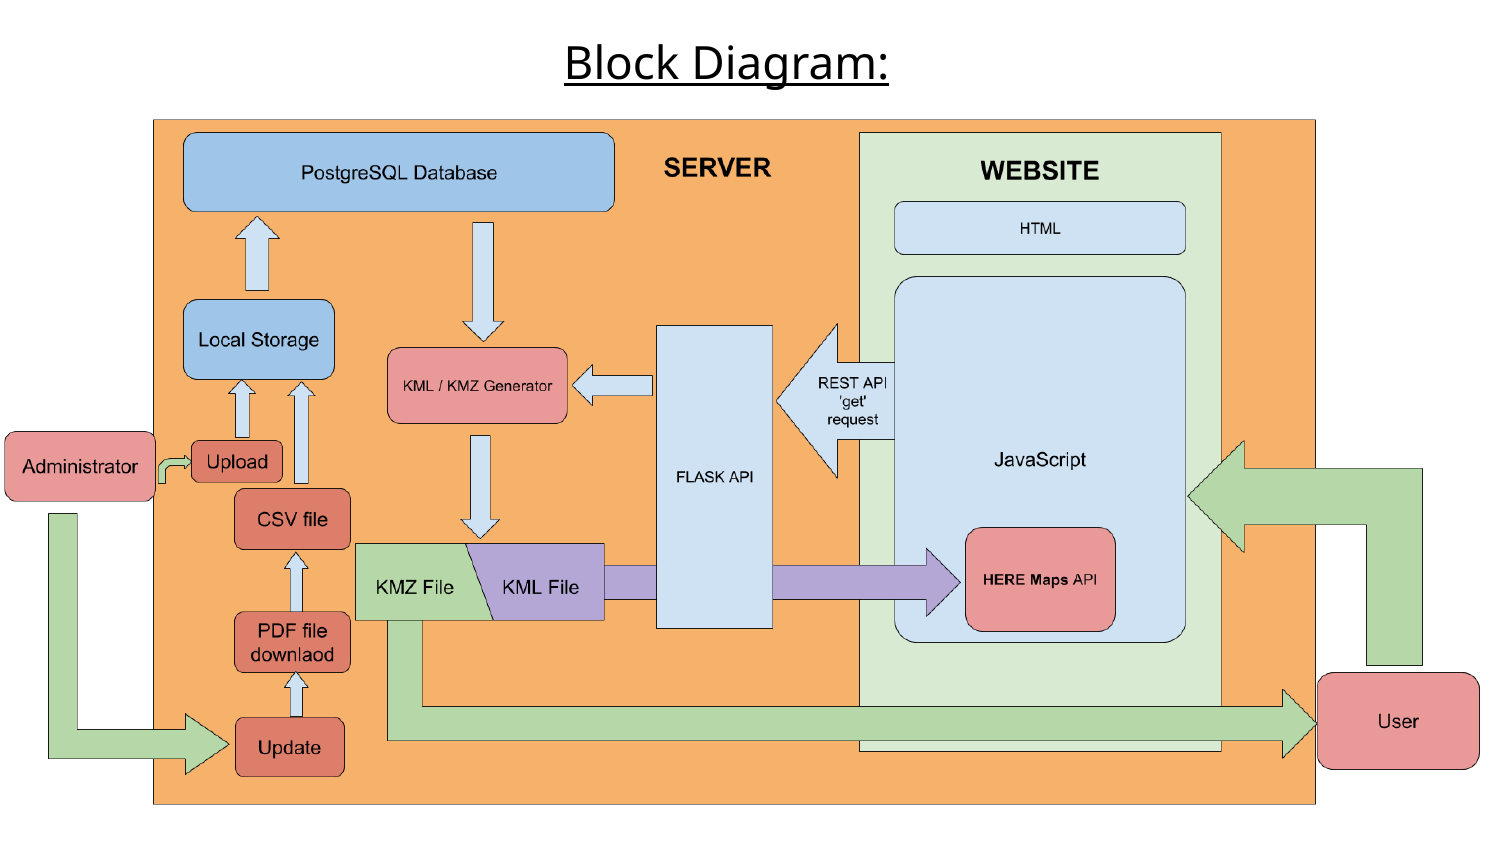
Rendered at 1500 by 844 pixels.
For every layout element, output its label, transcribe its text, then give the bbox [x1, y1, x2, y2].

picture [0, 115, 1500, 832]
text_box Block Diagram: [358, 18, 1095, 104]
